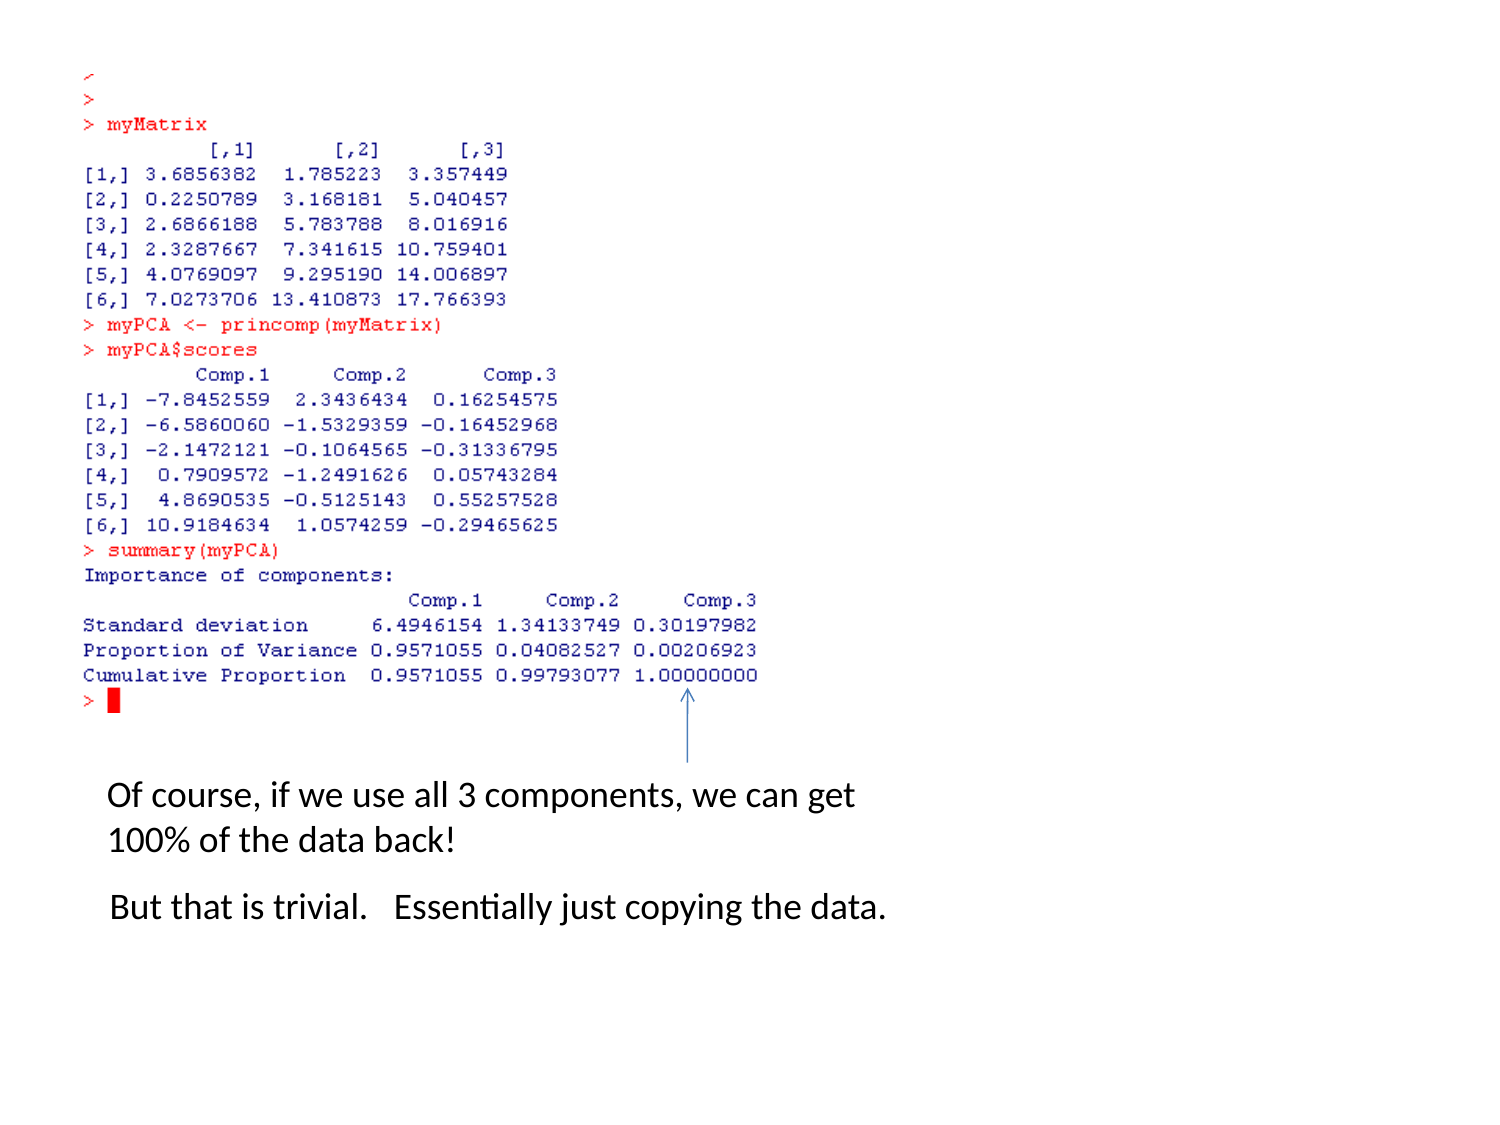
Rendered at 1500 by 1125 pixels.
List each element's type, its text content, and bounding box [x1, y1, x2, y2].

text_box Of course, if we use all 3 components, we can get 100% of the data back! [92, 762, 872, 958]
picture [74, 74, 871, 713]
text_box But that is trivial. Essentially just copying the data. [94, 874, 904, 935]
